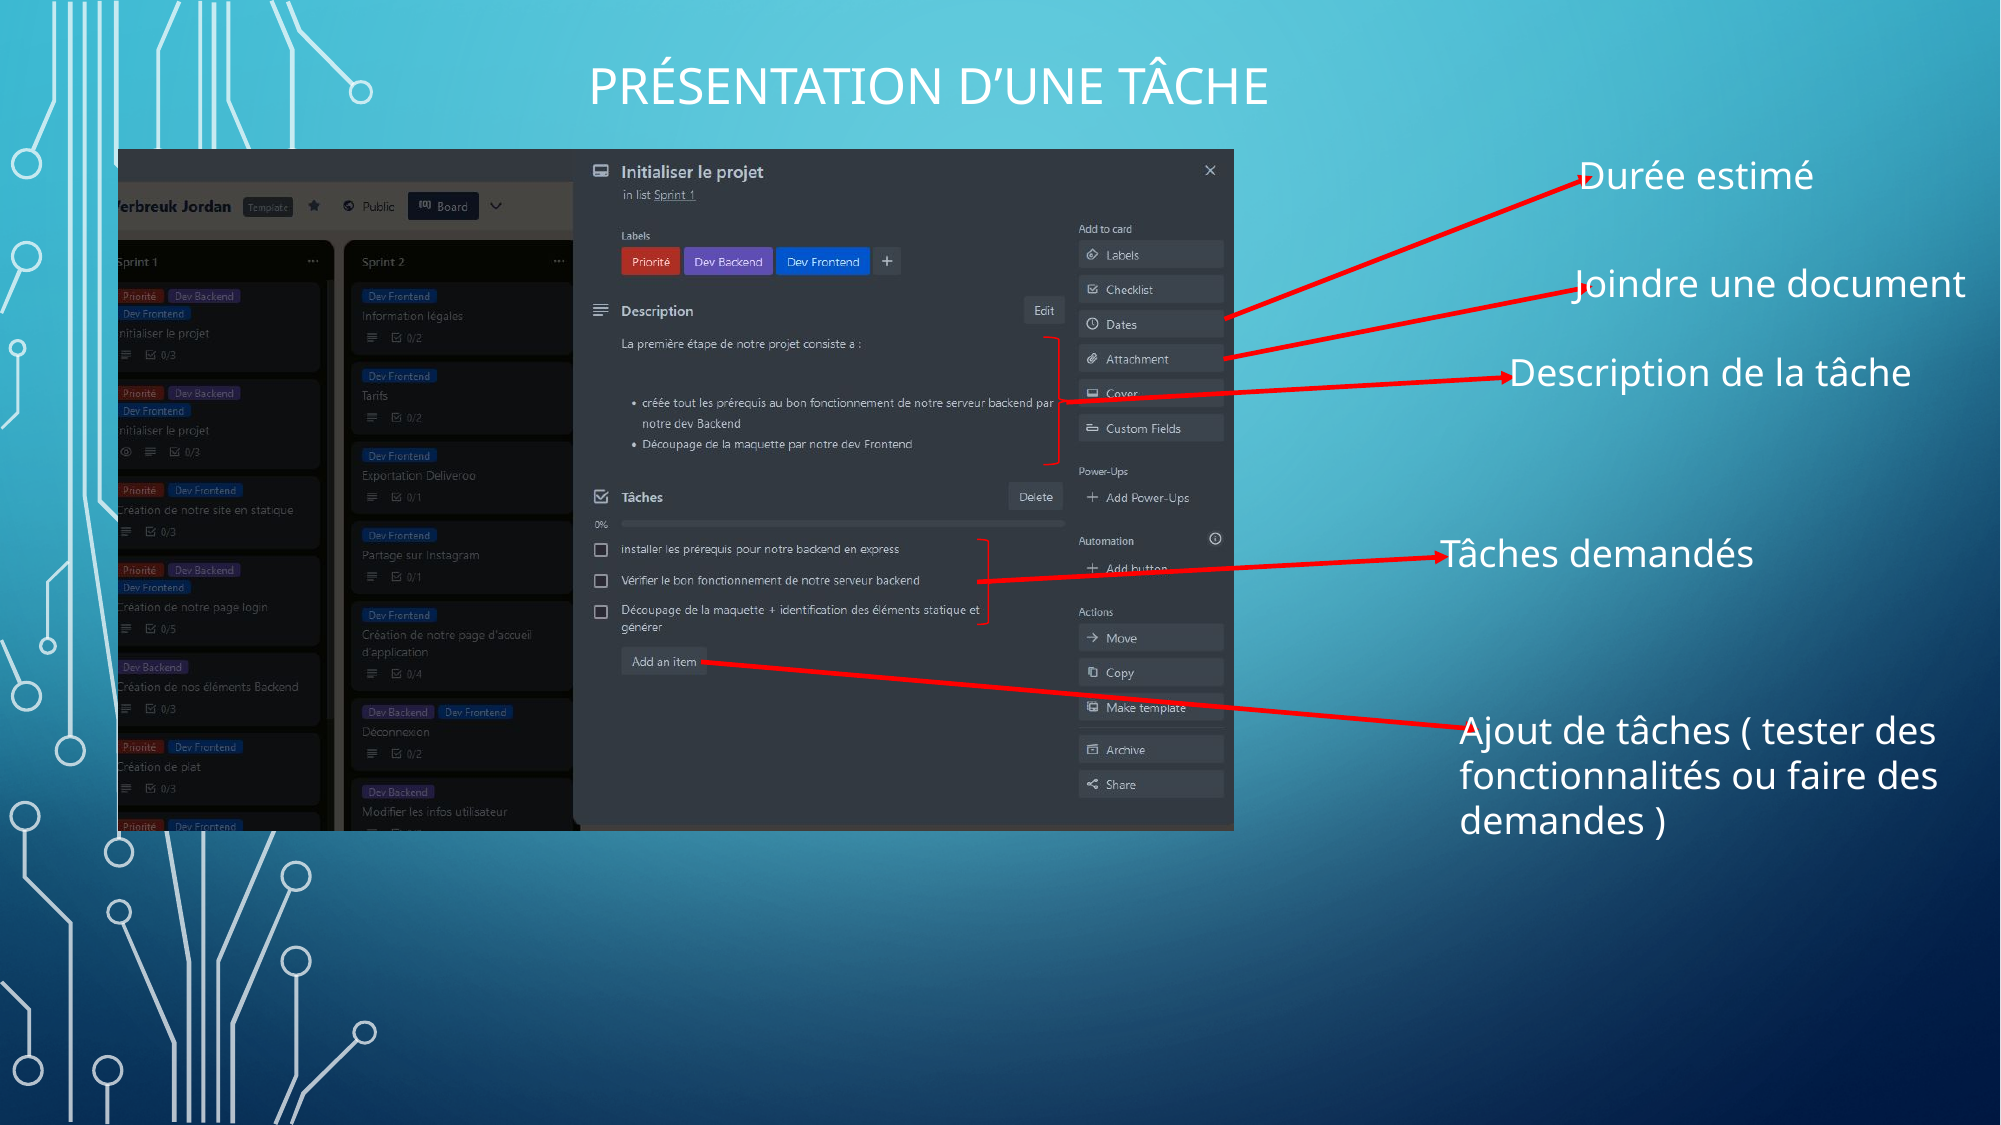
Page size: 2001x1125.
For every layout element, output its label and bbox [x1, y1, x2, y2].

text_box [1224, 176, 1593, 285]
picture [118, 149, 1234, 831]
text_box [1066, 376, 1516, 403]
text_box [999, 556, 1450, 583]
text_box [0, 0, 379, 1125]
text_box [1223, 285, 1593, 360]
text_box [379, 0, 2000, 1125]
text_box [700, 661, 1480, 730]
